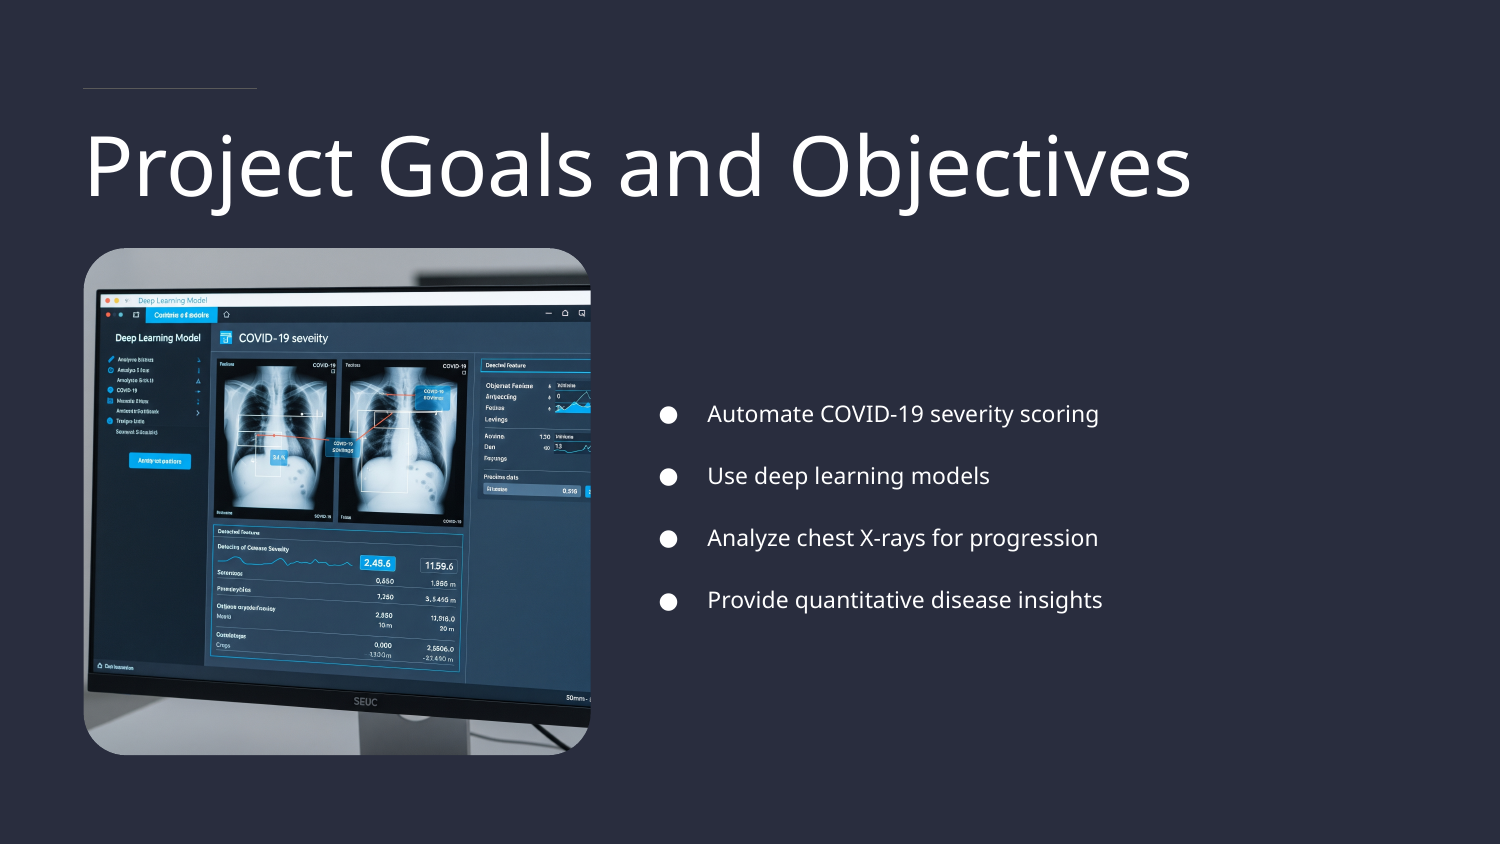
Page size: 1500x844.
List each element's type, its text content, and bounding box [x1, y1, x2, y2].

list Automate COVID-19 severity scoring Use deep learning models Analyze chest X-rays for progression Provide quantitative disease insights [632, 245, 1418, 753]
picture [83, 247, 591, 756]
title Project Goals and Objectives [83, 113, 1418, 224]
